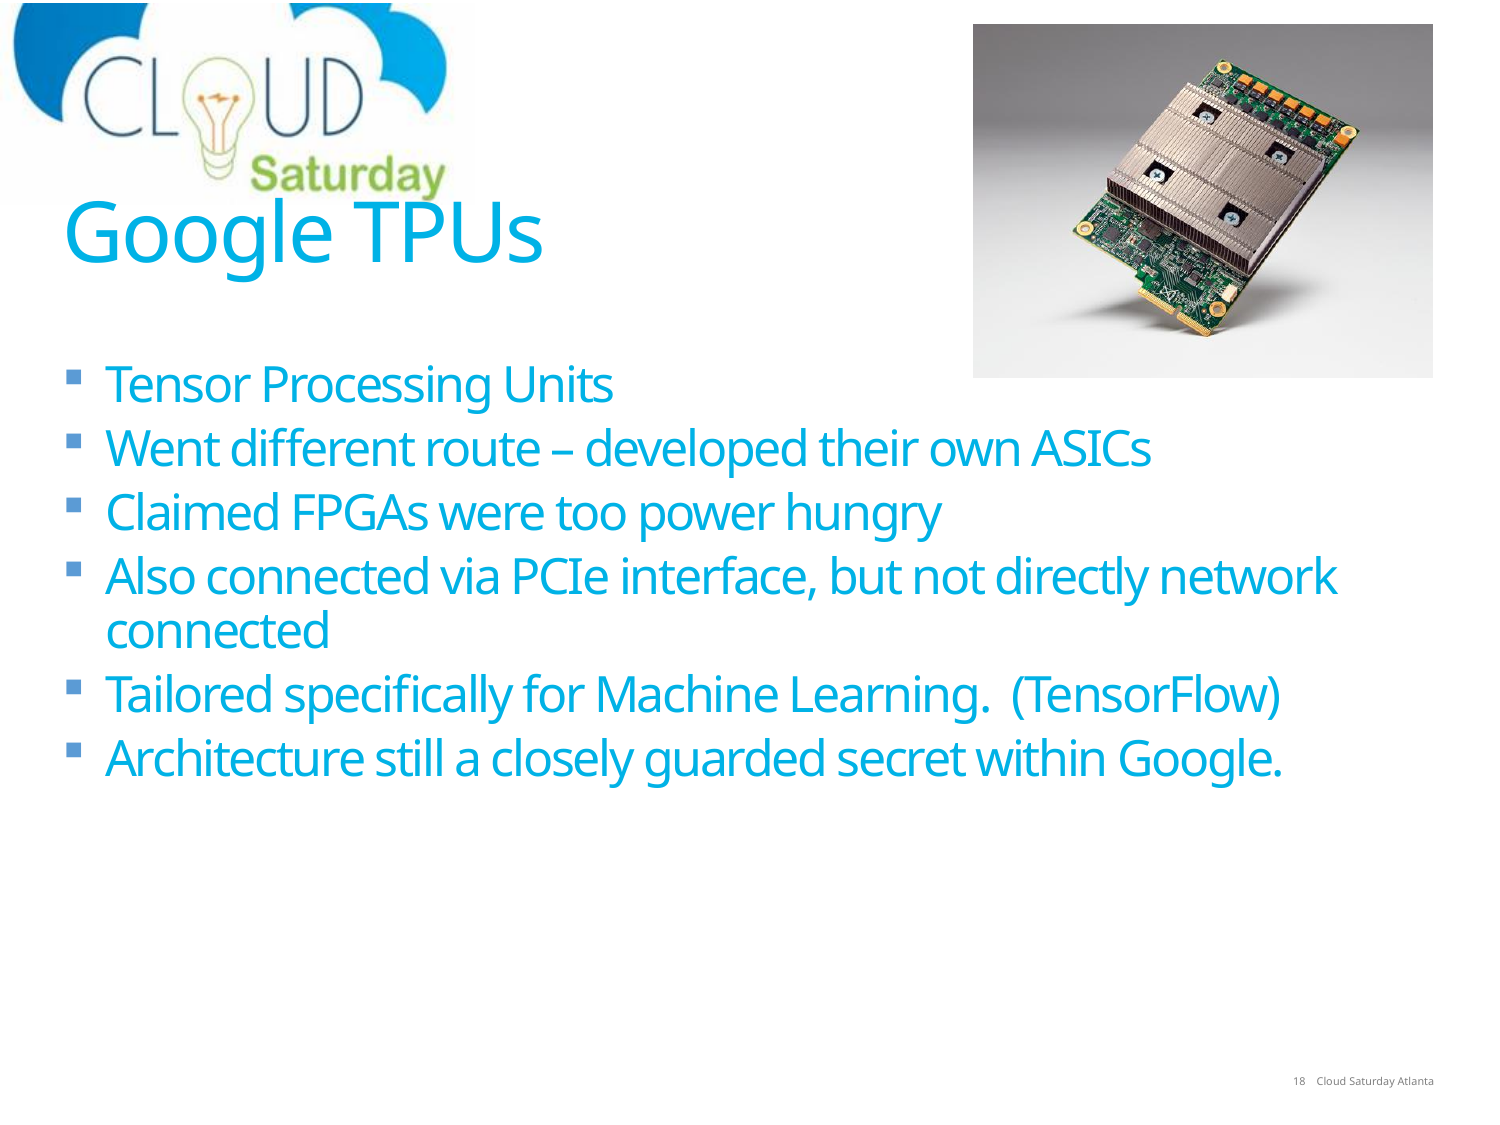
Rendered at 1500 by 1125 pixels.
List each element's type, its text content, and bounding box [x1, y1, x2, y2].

title Google TPUs [62, 189, 968, 282]
list Tensor Processing Units Went different route – developed their own ASICs Claimed FPGAs were too power hungry Also connected via PCIe interface, but not directly network connected Tailored specifically for Machine Learning. (TensorFlow) Architecture still a closely guarded secret within Google. [62, 359, 1435, 802]
picture [0, 3, 475, 205]
picture [973, 24, 1433, 379]
